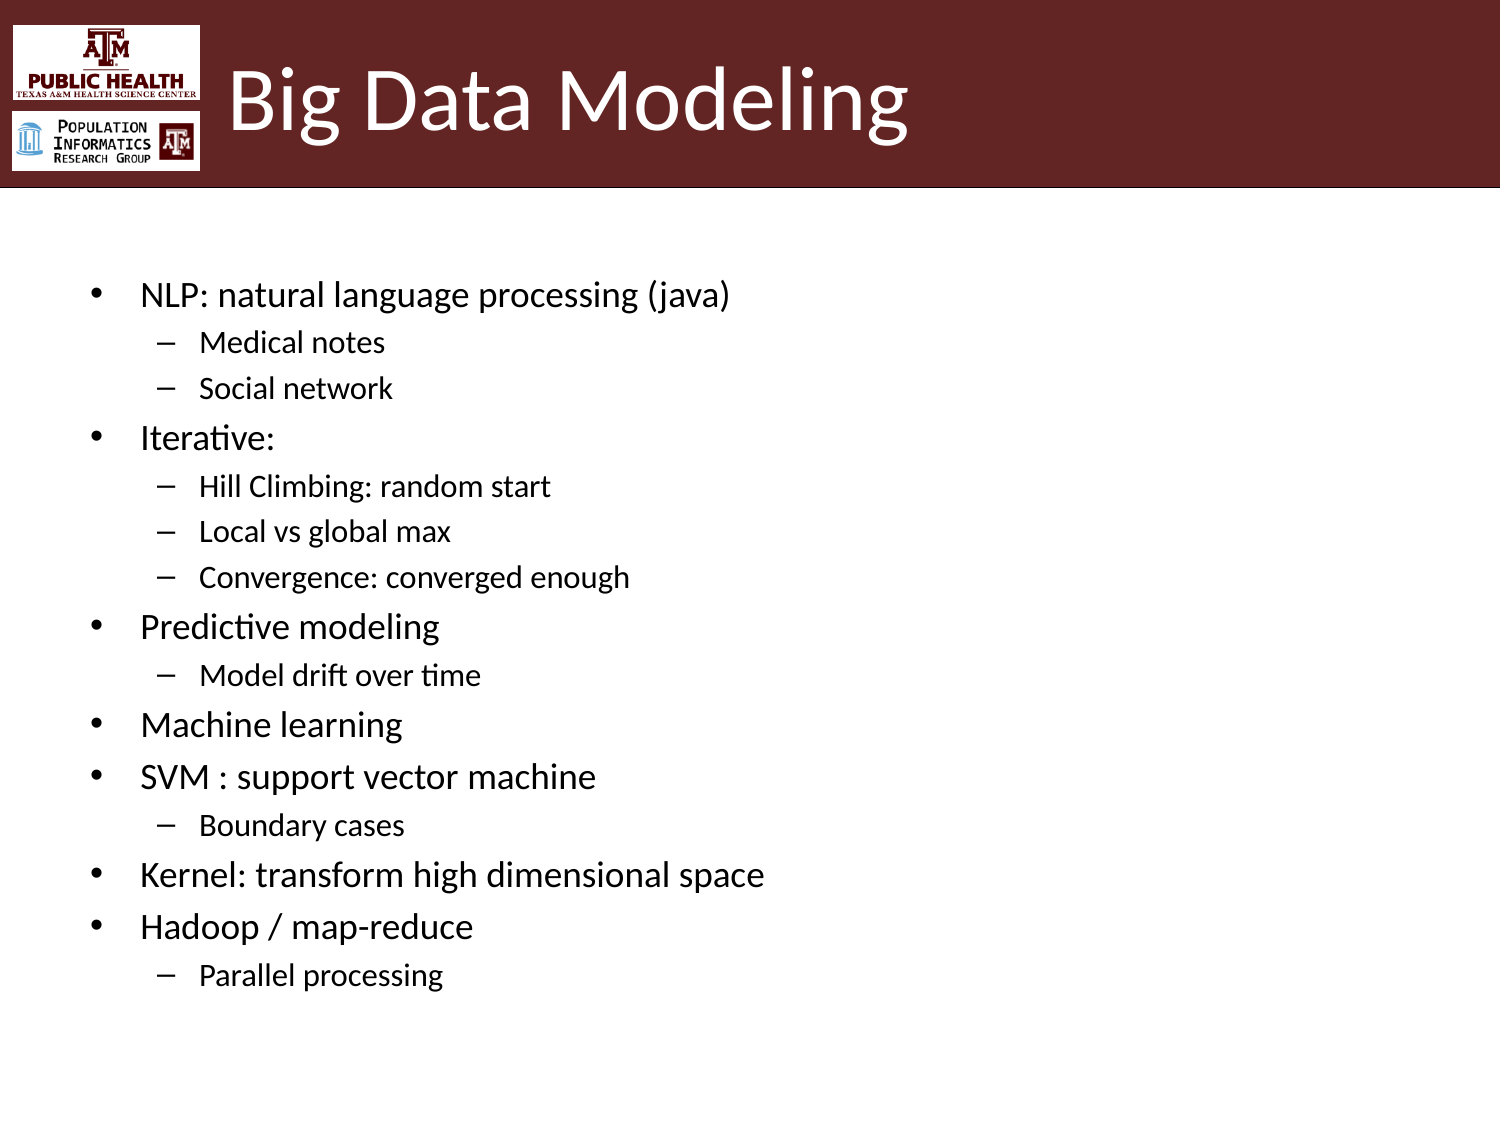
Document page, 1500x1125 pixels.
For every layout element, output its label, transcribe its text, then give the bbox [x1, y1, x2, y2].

picture [12, 111, 200, 171]
picture [12, 25, 200, 100]
title Big Data Modeling [212, 0, 1500, 188]
list NLP: natural language processing (java) Medical notes Social network Iterative: Hill Climbing: random start Local vs global max Convergence: converged enough Predictive modeling Model drift over time Machine learning SVM : support vector machine Boundary cases Kernel: transform high dimensional space Hadoop / map-reduce Parallel processing [75, 262, 1425, 1005]
